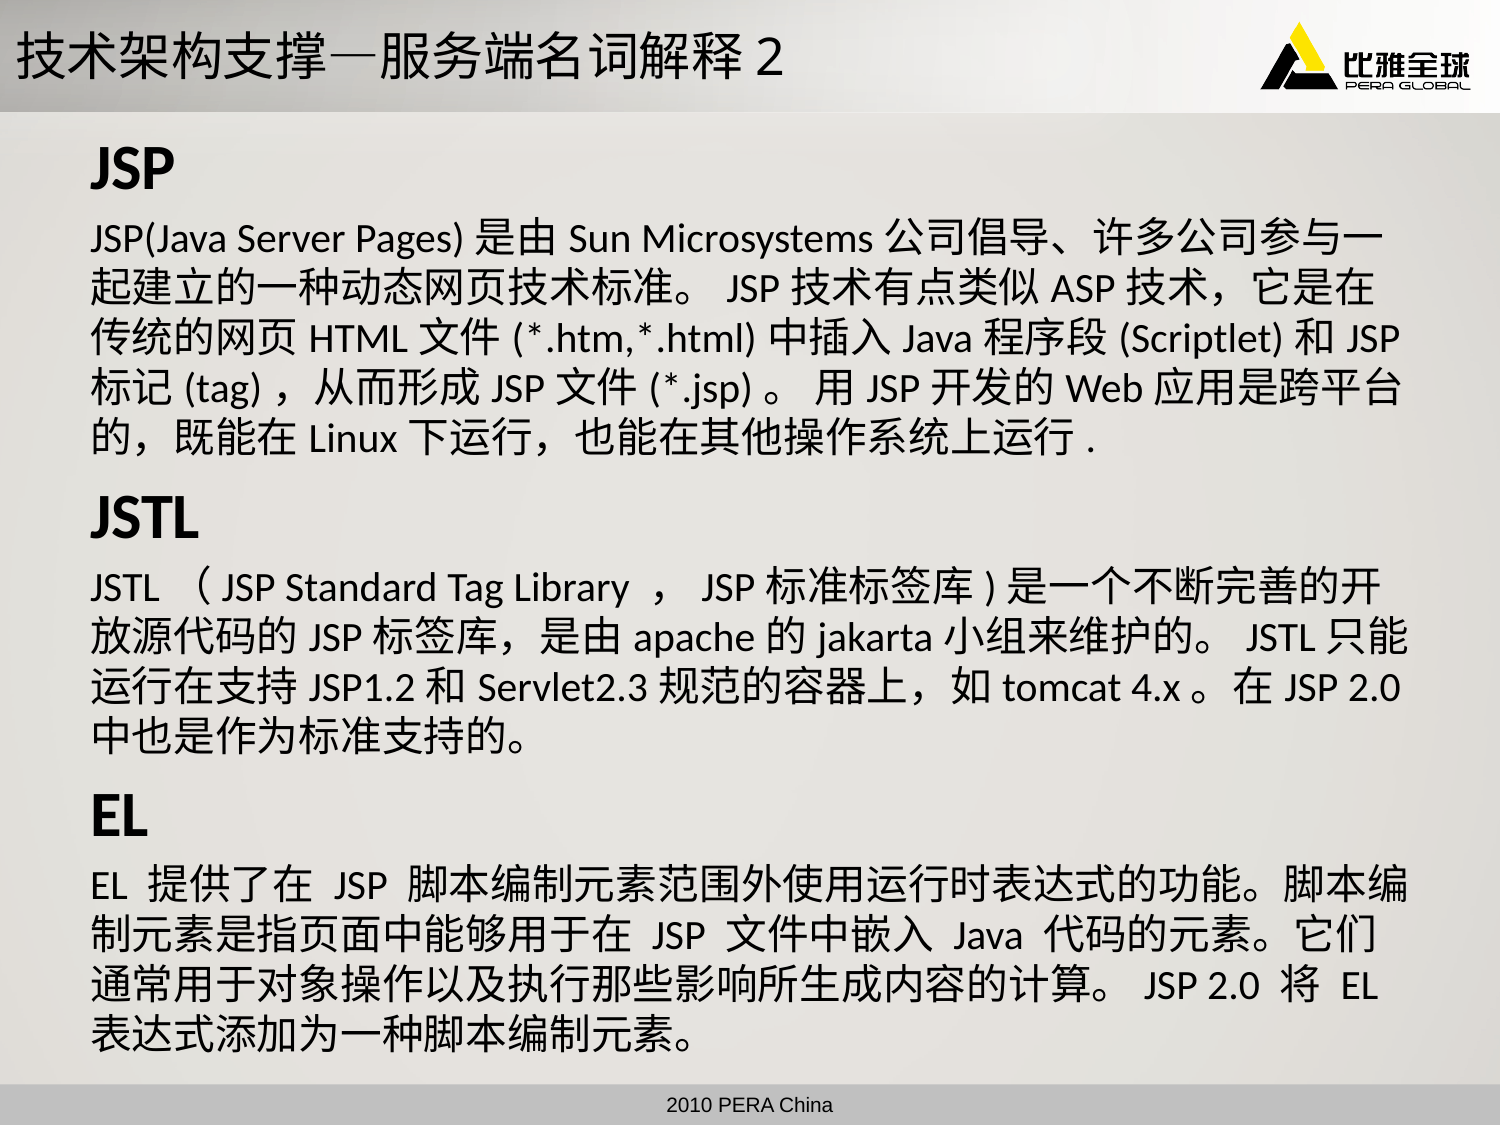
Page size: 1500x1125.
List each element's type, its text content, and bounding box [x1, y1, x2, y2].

title 技术架构支撑—服务端名词解释2 [0, 0, 1351, 112]
list JSP JSP(Java Server Pages)是由Sun Microsystems公司倡导、许多公司参与一起建立的一种动态网页技术标准。JSP技术有点类似ASP技术，它是在传统的网页HTML文件(*.htm,*.html)中插入Java程序段(Scriptlet)和JSP标记(tag)，从而形成JSP文件(*.jsp)。 用JSP开发的Web应用是跨平台的，既能在Linux下运行，也能在其他操作系统上运行. JSTL JSTL（JSP Standard Tag Library ，JSP标准标签库)是一个不断完善的开放源代码的JSP标签库，是由apache的jakarta小组来维护的。JSTL只能运行在支持JSP1.2和Servlet2.3规范的容器上，如tomcat 4.x。在JSP 2.0中也是作为标准支持的。 EL EL 提供了在 JSP 脚本编制元素范围外使用运行时表达式的功能。脚本编制元素是指页面中能够用于在 JSP 文件中嵌入 Java 代码的元素。它们通常用于对象操作以及执行那些影响所生成内容的计算。JSP 2.0 将 EL 表达式添加为一种脚本编制元素。 [74, 116, 1426, 1045]
picture [0, 0, 1500, 1084]
